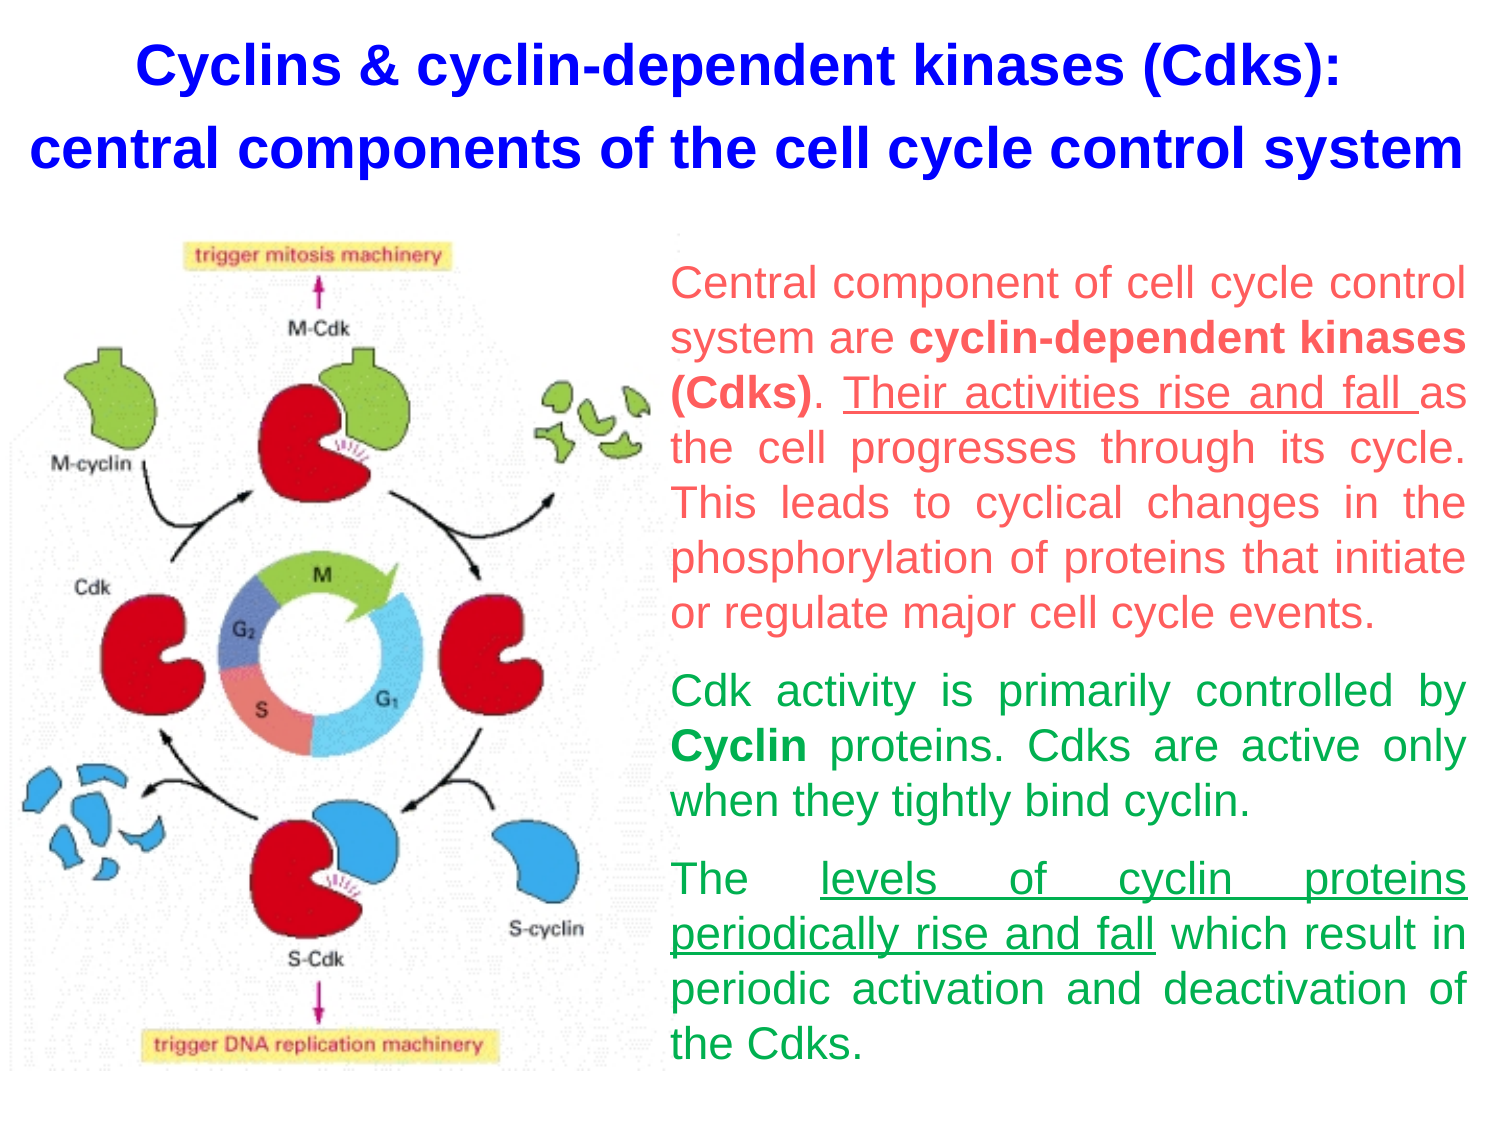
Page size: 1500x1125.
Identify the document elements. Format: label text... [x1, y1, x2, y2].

text_box Cyclins & cyclin-dependent kinases (Cdks): central components of the cell cycle control system [0, 19, 1496, 188]
text_box Central component of cell cycle control system are cyclin-dependent kinases (Cdks). Their activities rise and fall as the cell progresses through its cycle. This leads to cyclical changes in the phosphorylation of proteins that initiate or regulate major cell cycle events. Cdk activity is primarily controlled by Cyclin proteins. Cdks are active only when they tightly bind cyclin. The levels of cyclin proteins periodically rise and fall which result in periodic activation and deactivation of the Cdks. [681, 245, 1483, 1077]
picture [3, 230, 680, 1071]
